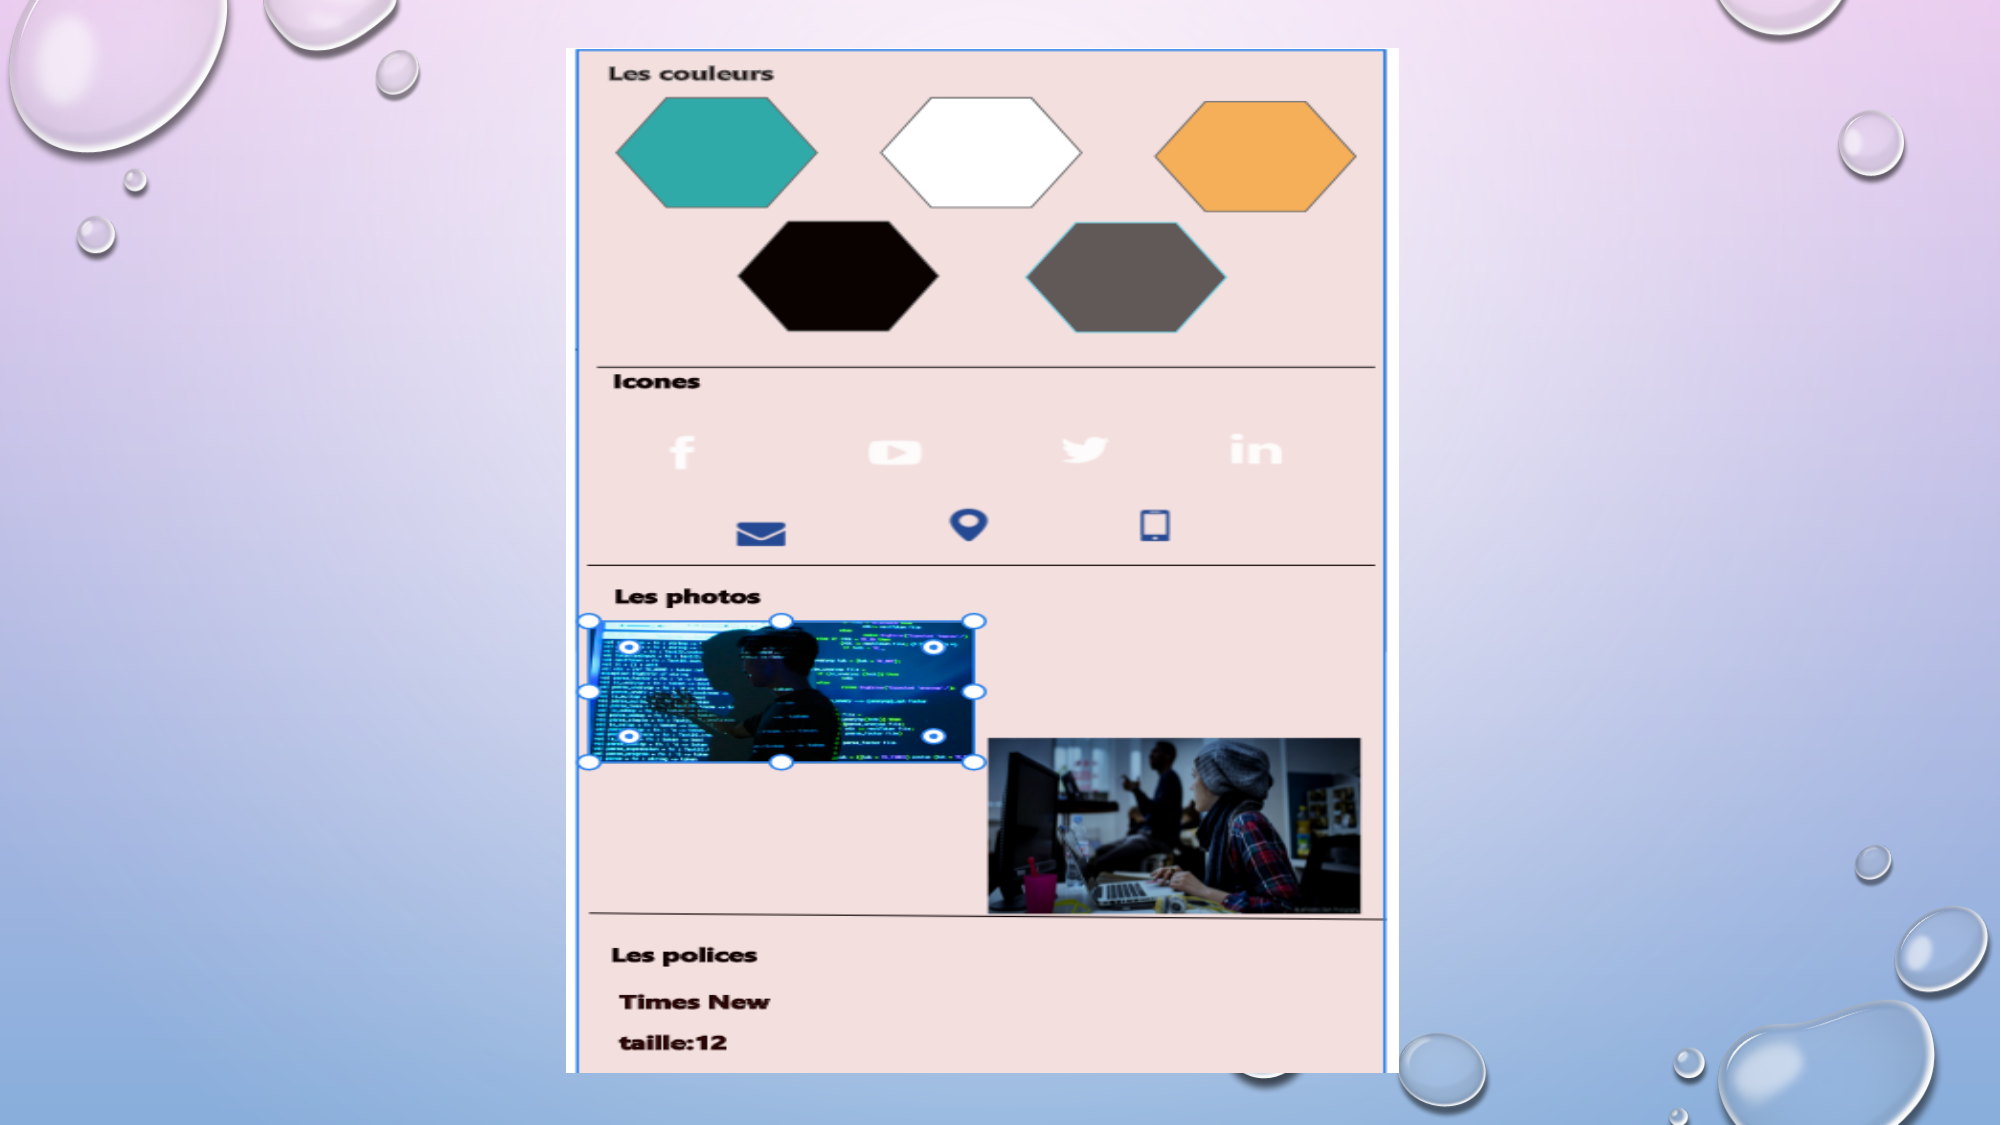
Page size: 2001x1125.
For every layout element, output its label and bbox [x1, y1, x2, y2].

list [566, 48, 1399, 1073]
picture [0, 0, 2000, 1125]
